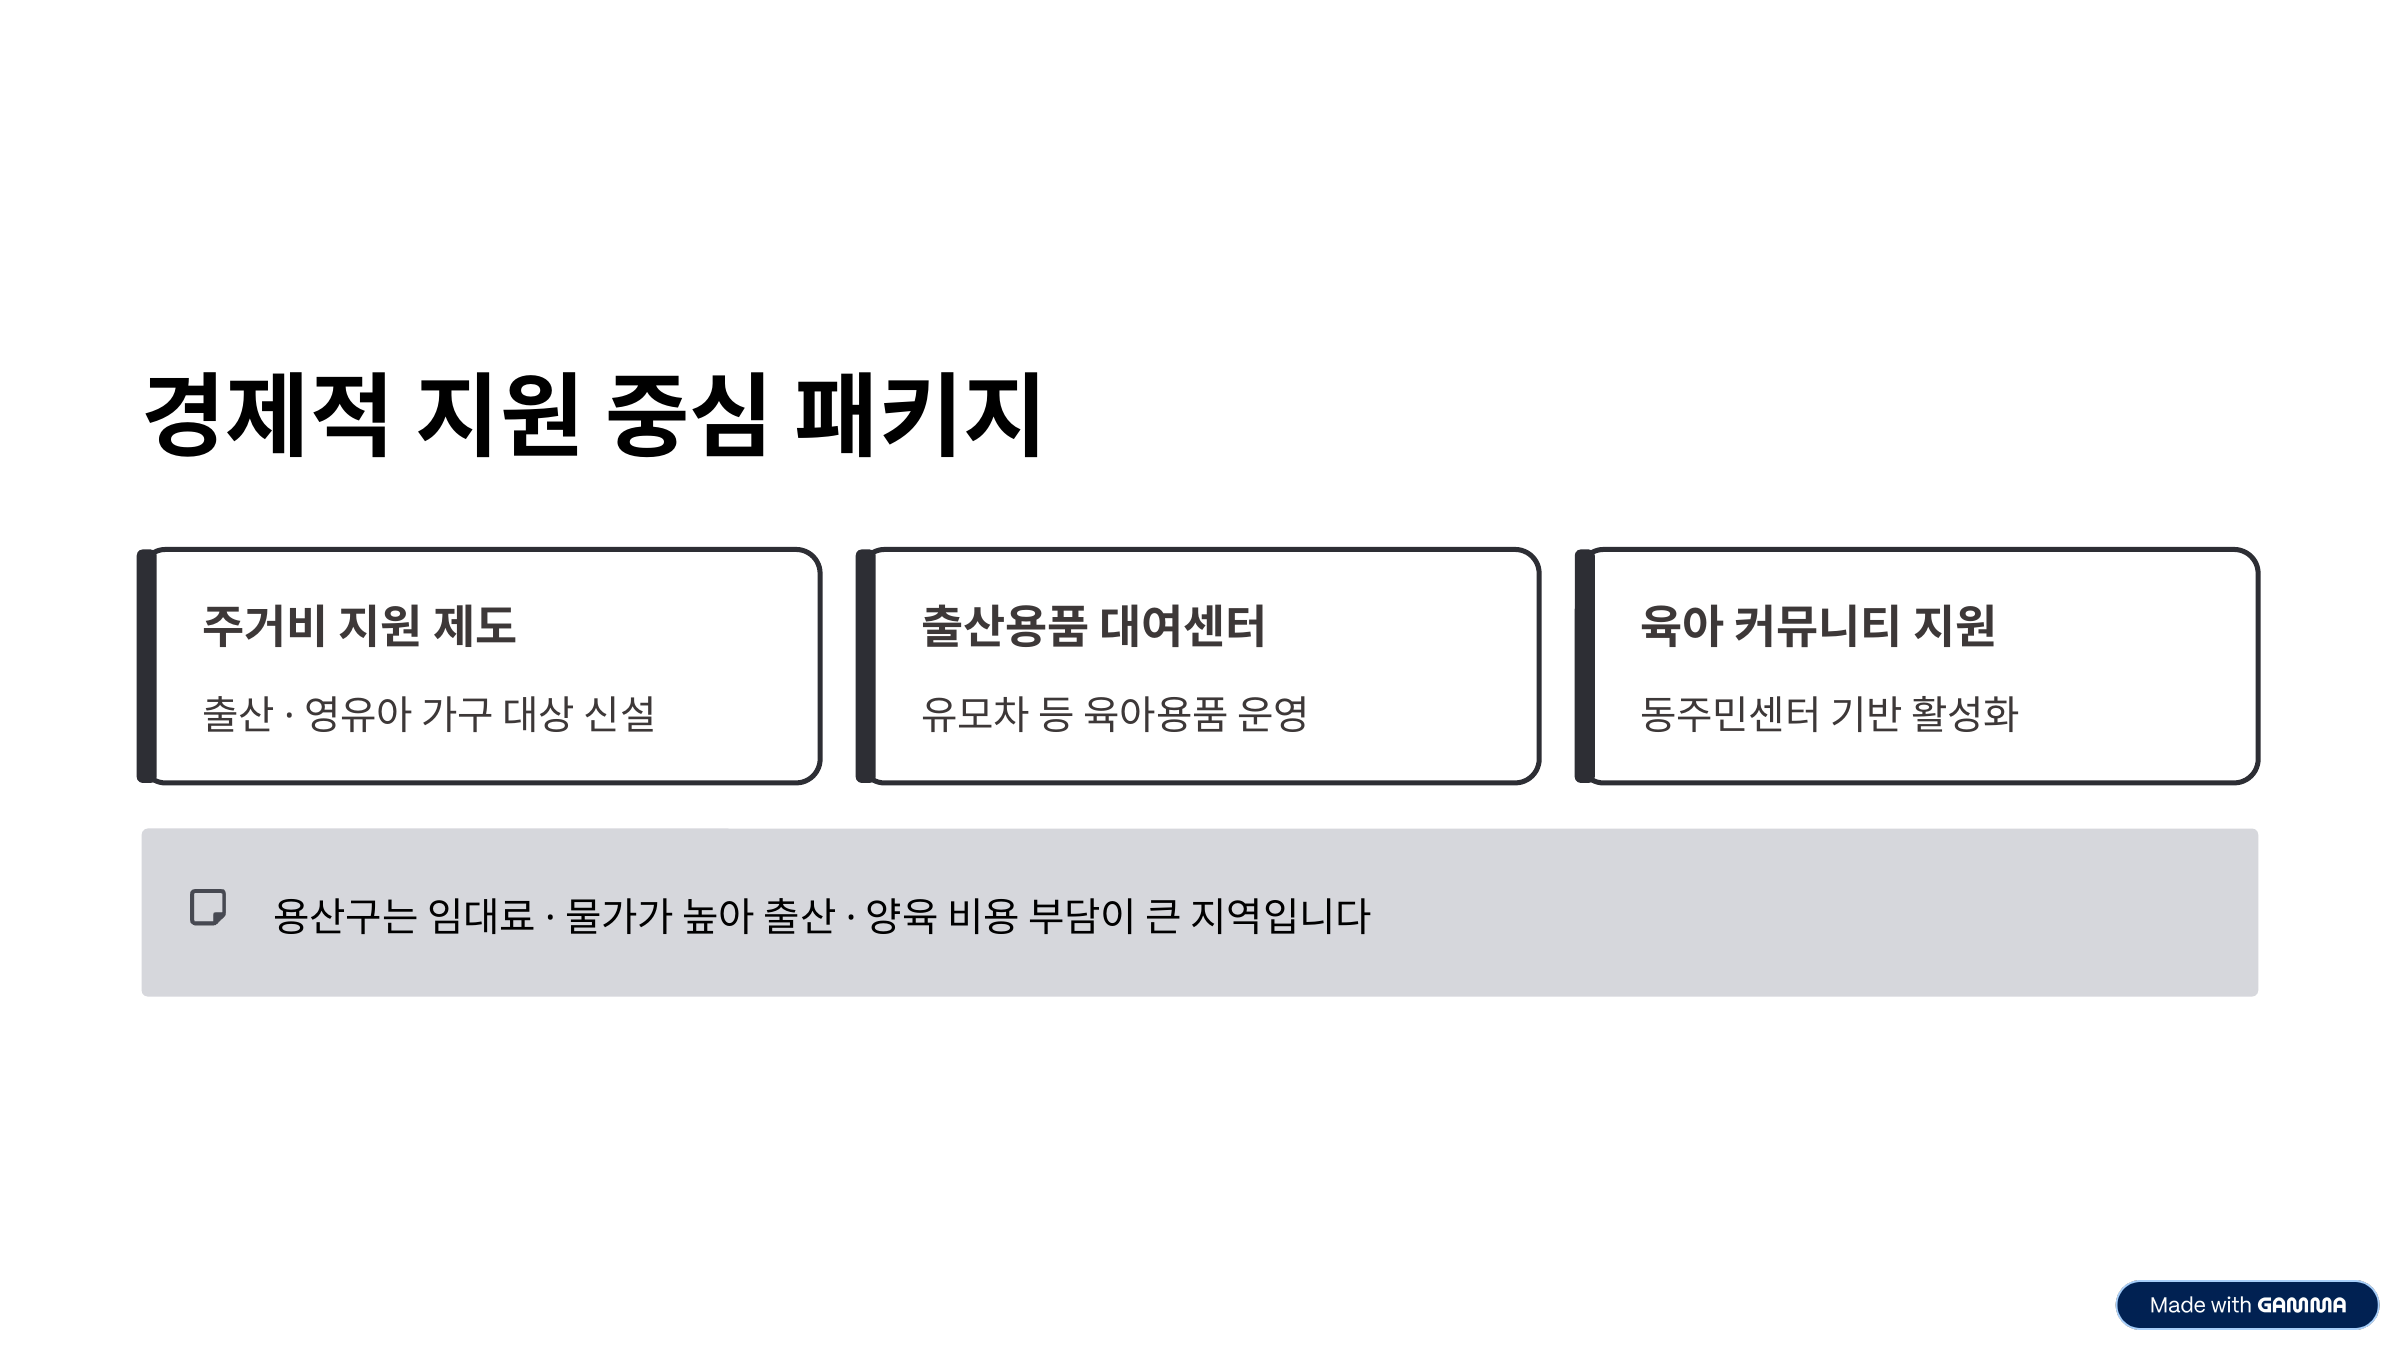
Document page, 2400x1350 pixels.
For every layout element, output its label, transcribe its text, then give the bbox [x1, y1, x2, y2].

text_box [1574, 549, 1595, 783]
text_box 유모차 등 육아용품 운영 [921, 676, 1494, 738]
text_box 주거비 지원 제도 [202, 594, 663, 653]
text_box 동주민센터 기반 활성화 [1640, 676, 2213, 738]
text_box 출산용품 대여센터 [921, 594, 1382, 653]
text_box [141, 828, 2259, 997]
text_box 용산구는 임대료·물가가 높아 출산·양육 비용 부담이 큰 지역입니다 [273, 879, 2218, 940]
text_box [156, 549, 821, 783]
text_box 경제적 지원 중심 패키지 [141, 353, 1067, 469]
picture [2106, 1271, 2389, 1339]
text_box [136, 549, 157, 783]
text_box [875, 549, 1540, 783]
picture [182, 886, 233, 927]
text_box 출산·영유아 가구 대상 신설 [202, 676, 775, 738]
text_box [1594, 549, 2259, 783]
text_box [855, 549, 876, 783]
text_box 육아 커뮤니티 지원 [1640, 594, 2101, 653]
